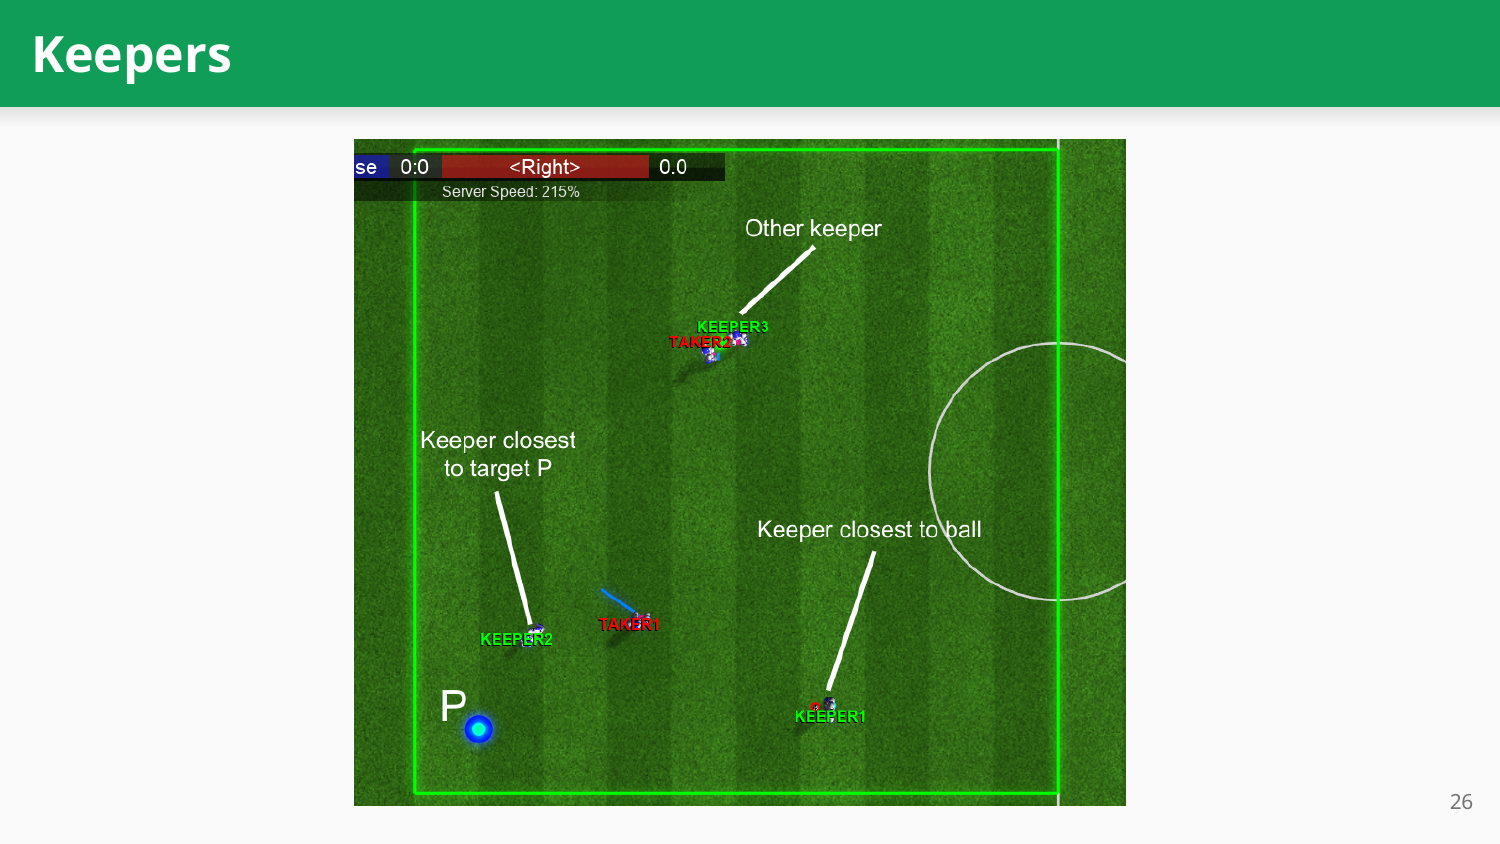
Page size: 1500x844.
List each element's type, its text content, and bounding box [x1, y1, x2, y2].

picture [354, 139, 1127, 806]
title Keepers [16, 2, 1464, 102]
slide_number ‹#› [1398, 770, 1489, 835]
